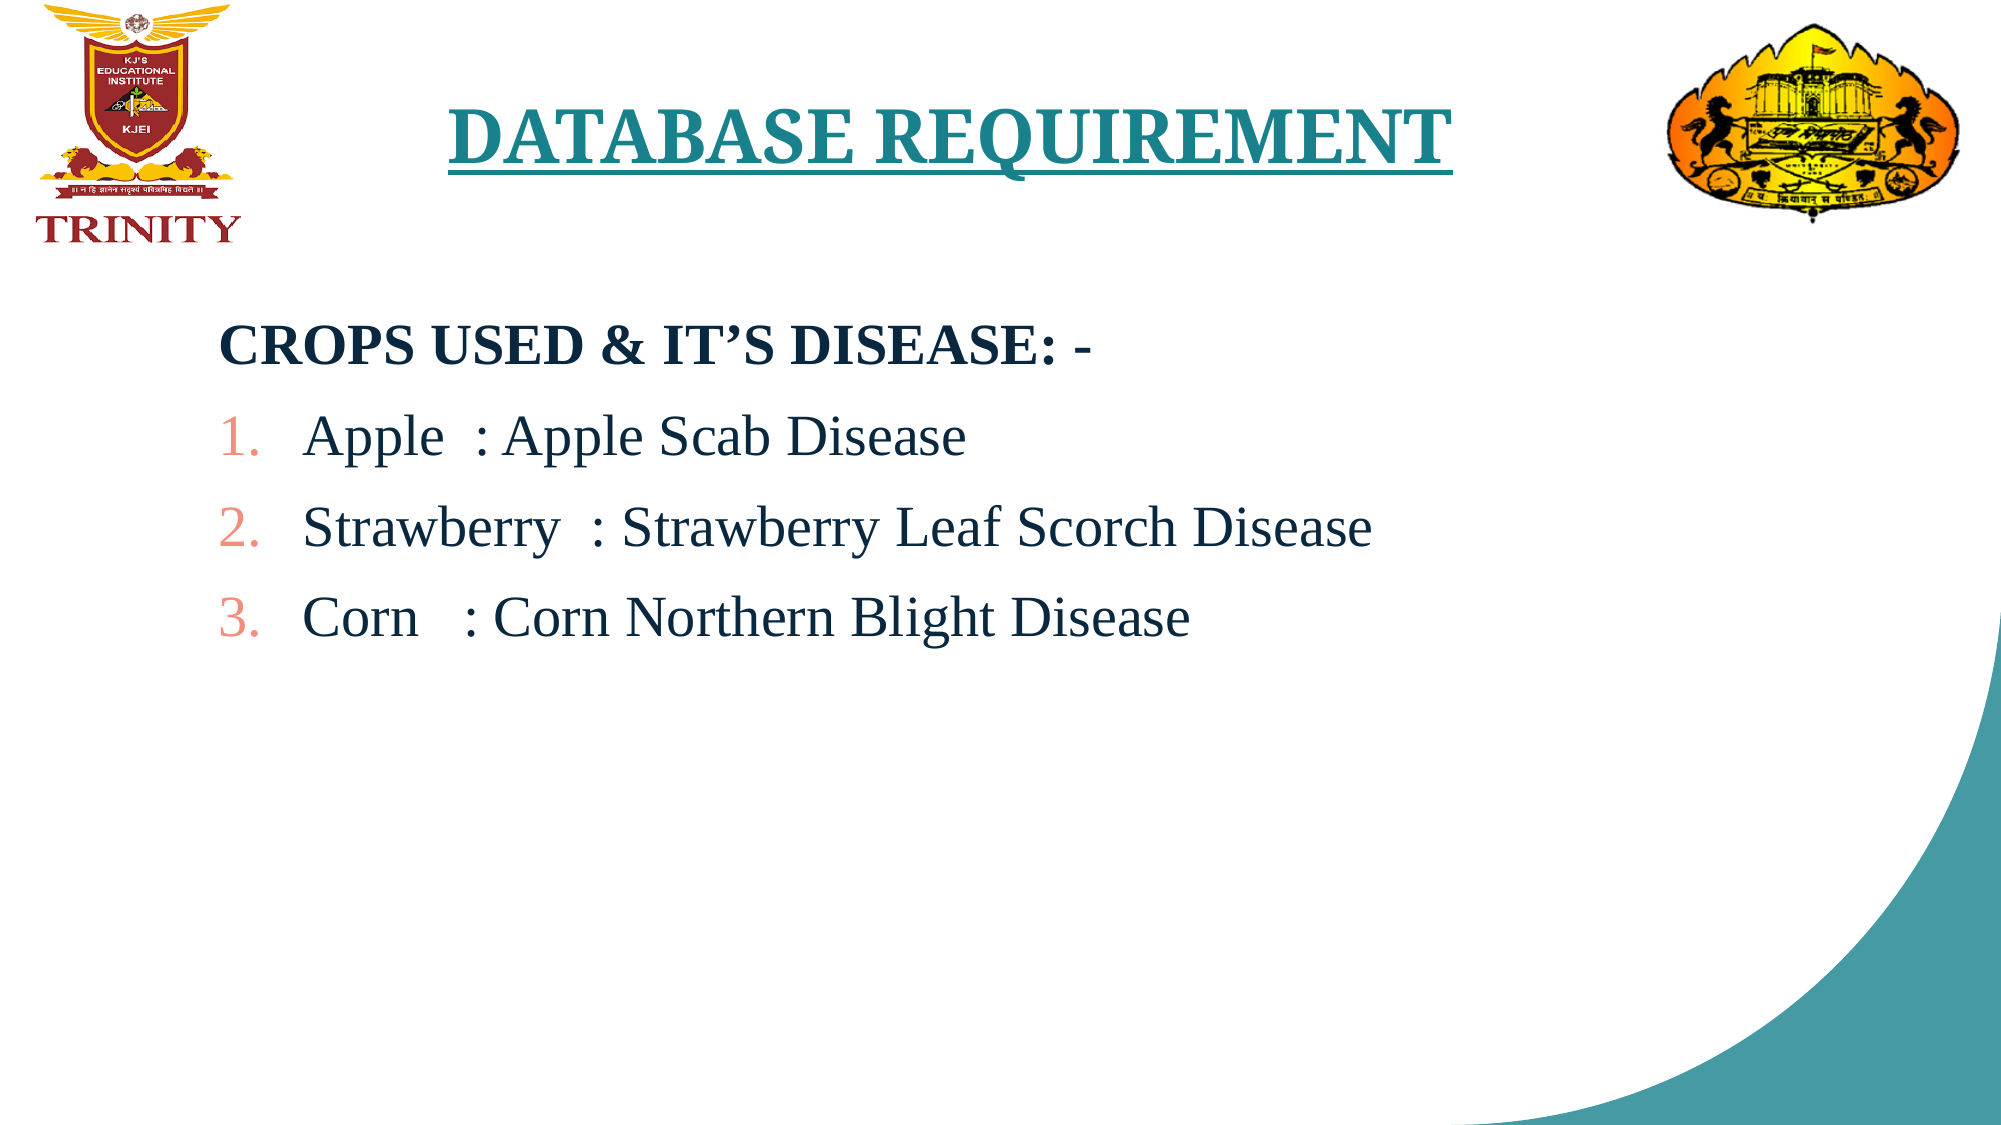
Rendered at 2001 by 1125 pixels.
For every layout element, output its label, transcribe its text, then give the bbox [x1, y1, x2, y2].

picture [1659, 19, 1967, 227]
title DATABASE REQUIREMENT [284, 24, 1616, 243]
list CROPS USED & IT’S DISEASE: - Apple : Apple Scab Disease Strawberry : Strawberry Leaf Scorch Disease Corn : Corn Northern Blight Disease [186, 284, 1814, 1081]
picture [33, 0, 241, 244]
